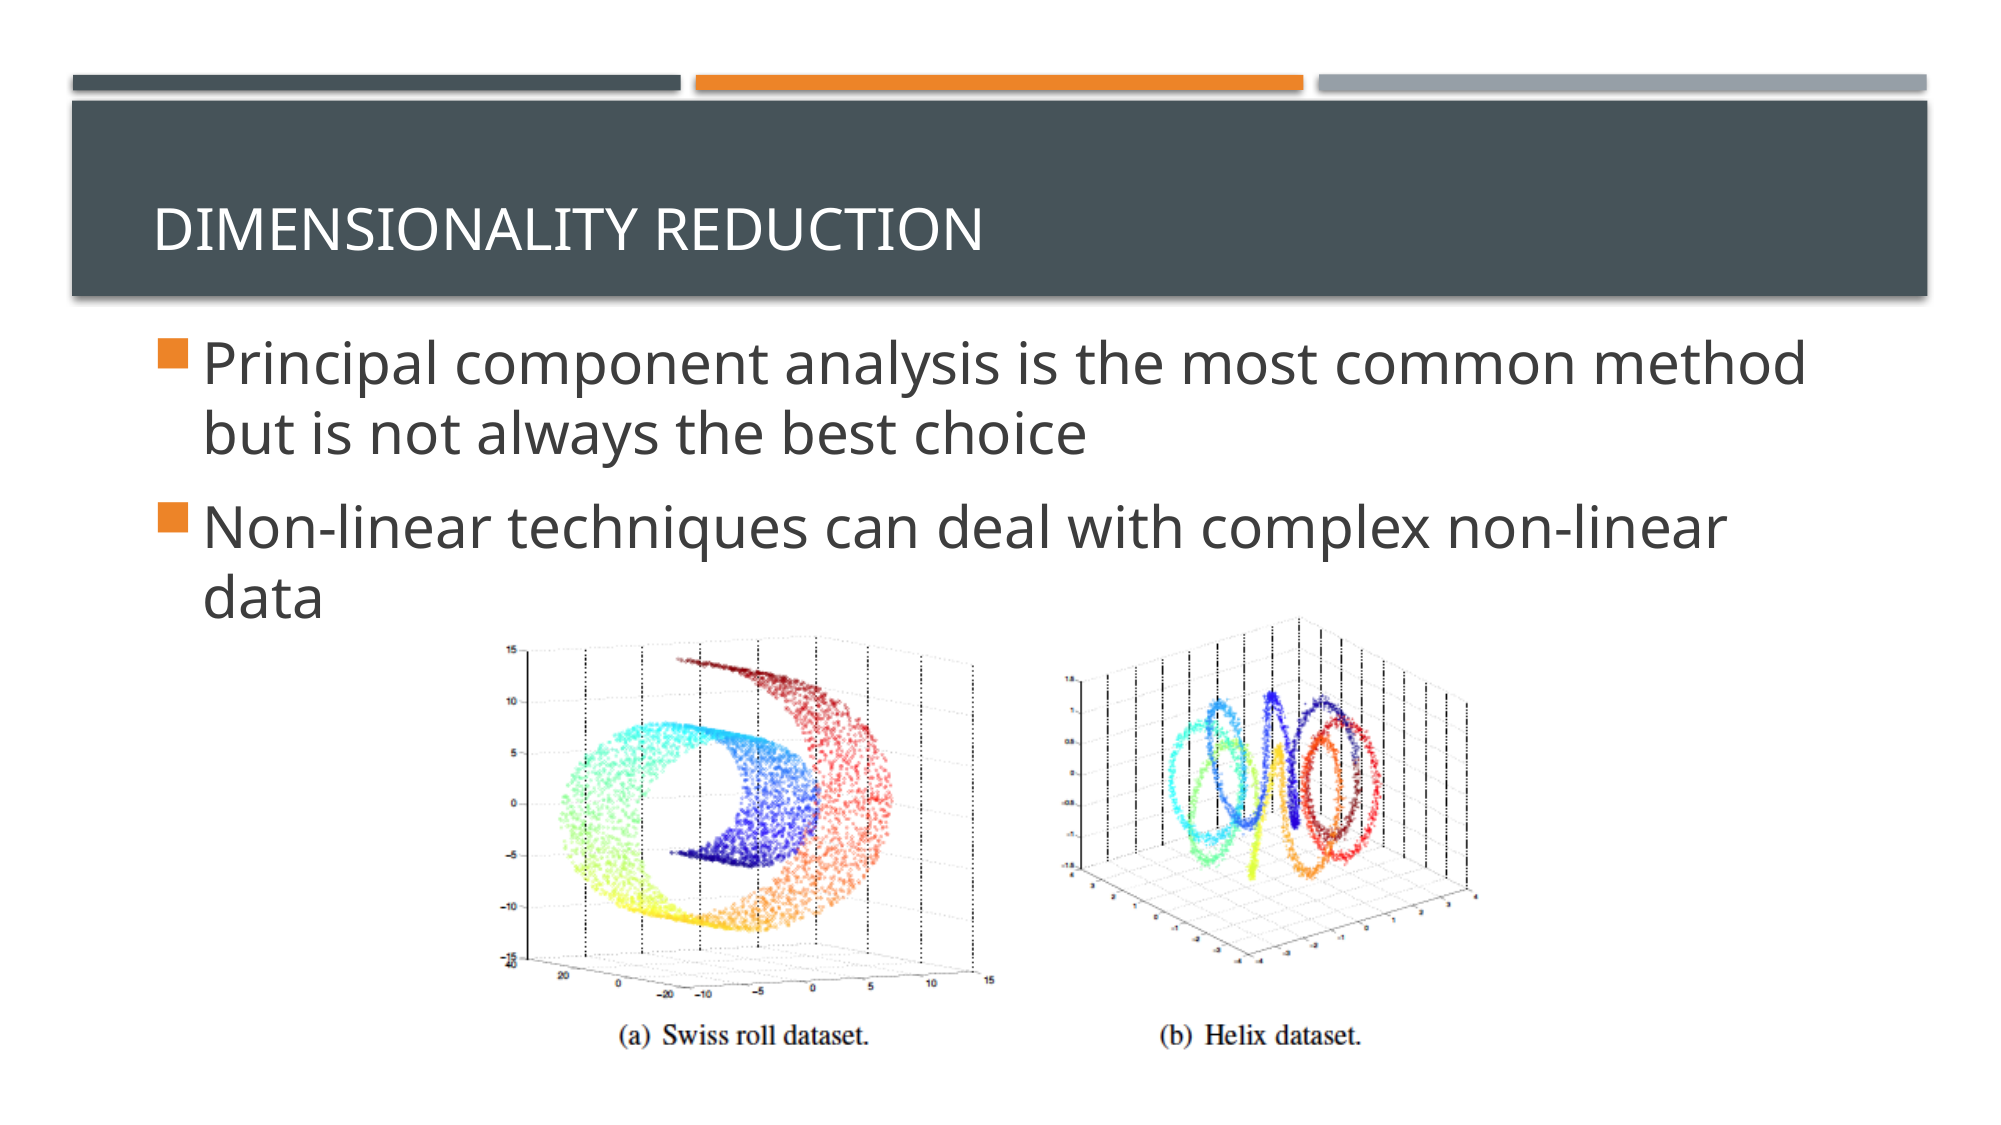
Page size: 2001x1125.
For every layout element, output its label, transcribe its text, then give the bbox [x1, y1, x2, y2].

list Principal component analysis is the most common method but is not always the best choice Non-linear techniques can deal with complex non-linear data [137, 121, 1863, 835]
picture [444, 589, 1556, 1081]
title Dimensionality Reduction [137, 52, 1863, 121]
